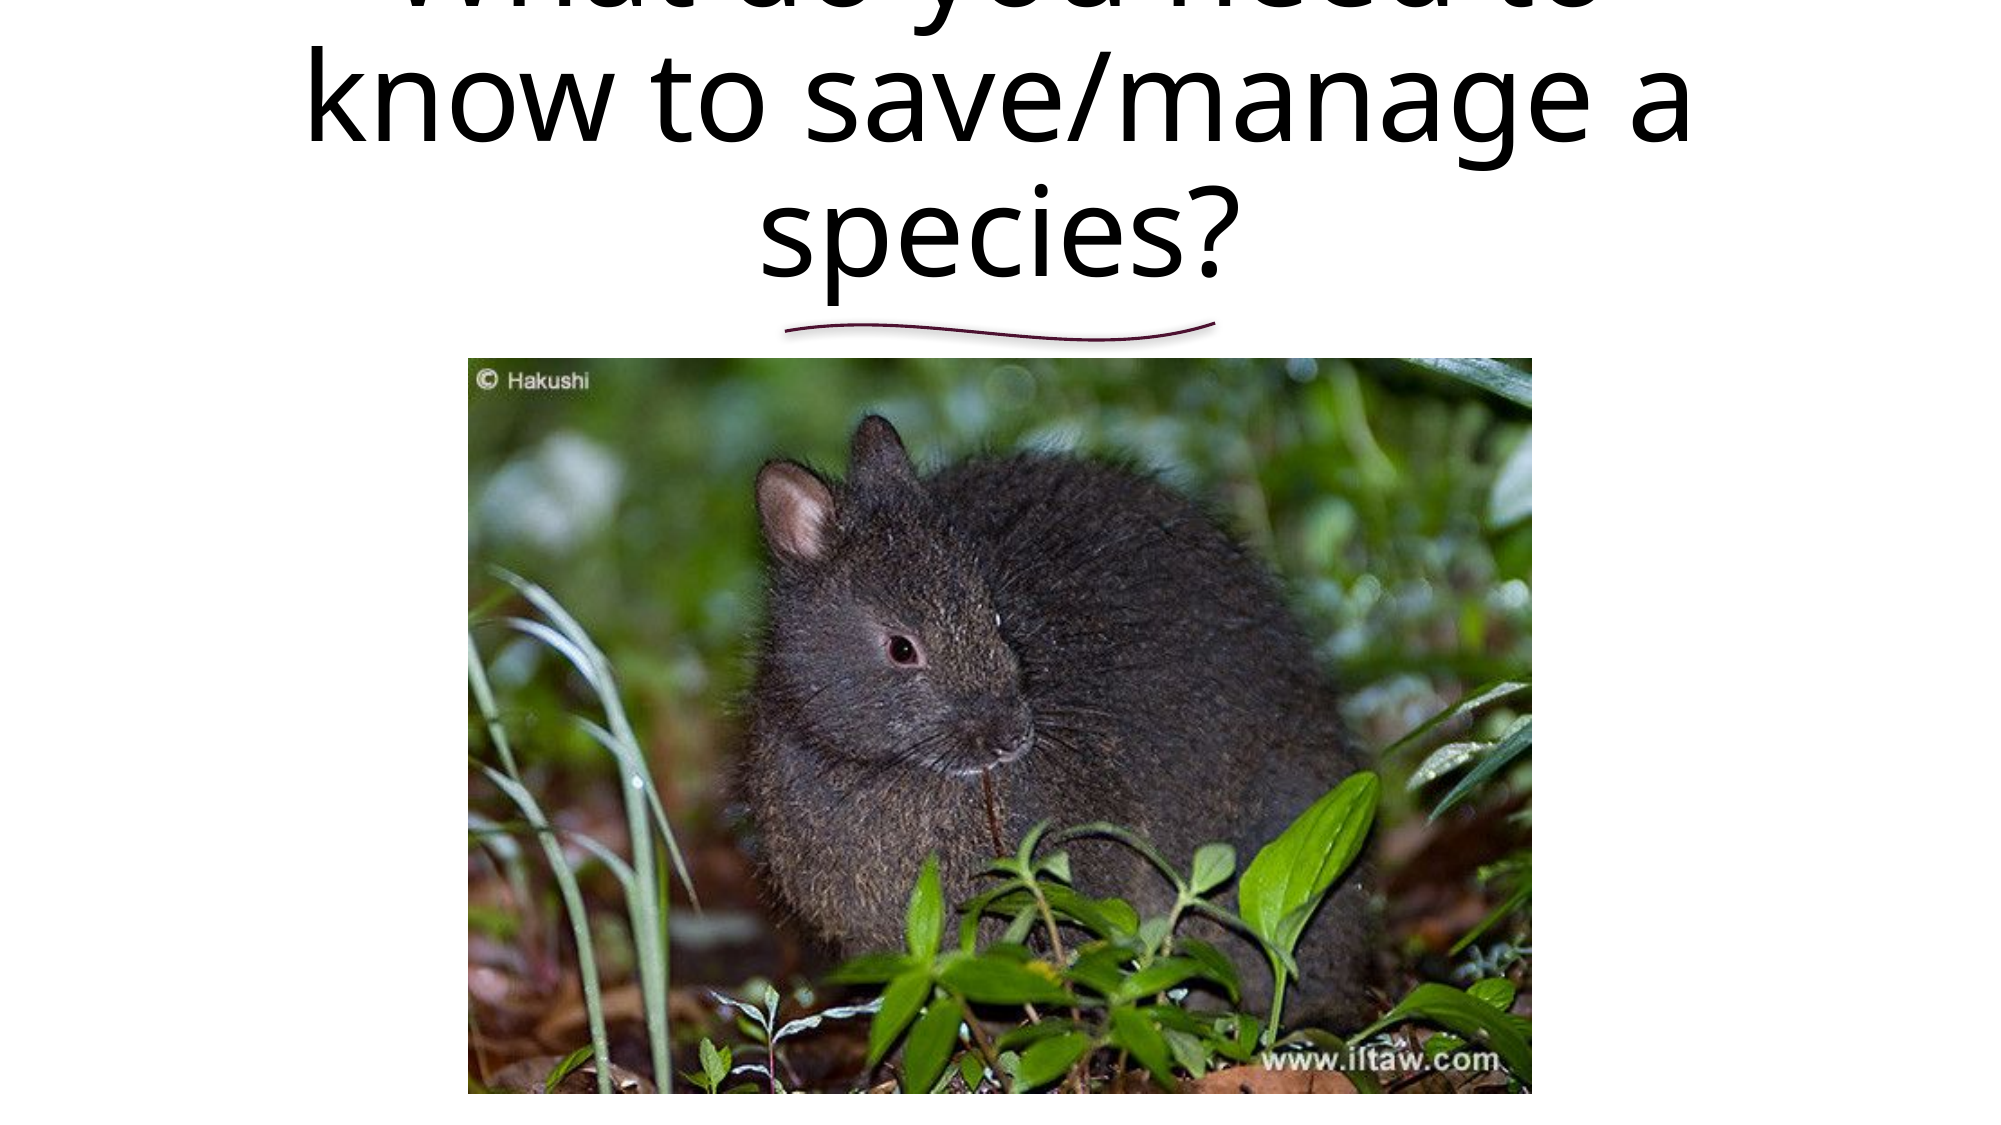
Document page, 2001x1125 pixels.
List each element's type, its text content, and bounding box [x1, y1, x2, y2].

title What do you need to know to save/manage a species? [249, 15, 1750, 312]
text_box [784, 323, 1216, 340]
picture [468, 358, 1532, 1094]
